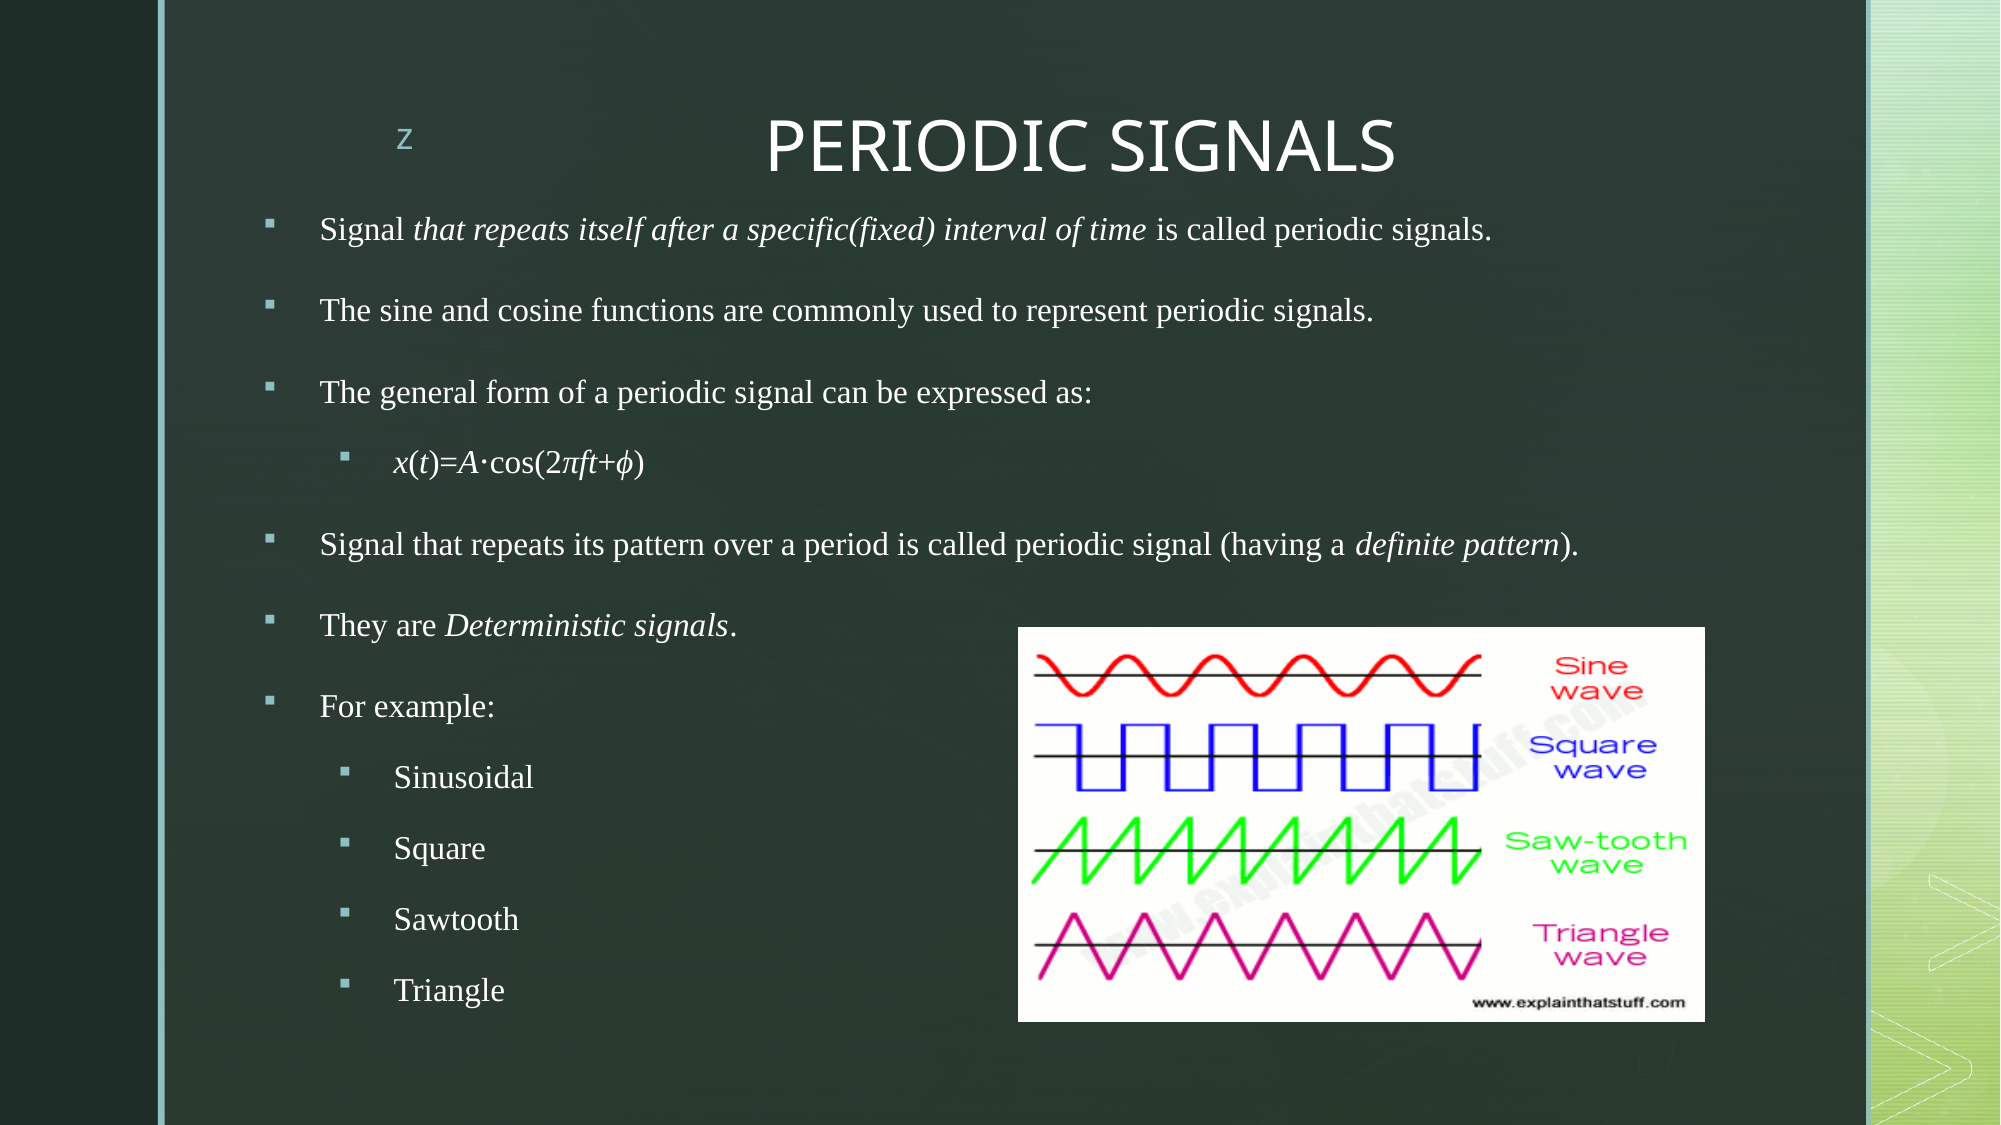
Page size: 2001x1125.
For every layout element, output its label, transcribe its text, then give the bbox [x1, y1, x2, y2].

picture [1871, 0, 2001, 1125]
list Signal that repeats itself after a specific(fixed) interval of time is called periodic signals. The sine and cosine functions are commonly used to represent periodic signals. The general form of a periodic signal can be expressed as: x(t)=A⋅cos(2πft+ϕ) Signal that repeats its pattern over a period is called periodic signal (having a definite pattern). They are Deterministic signals. For example: Sinusoidal Square Sawtooth Triangle [248, 240, 1797, 1048]
title PERIODIC SIGNALS [428, 102, 1734, 201]
picture [1018, 626, 1706, 1022]
